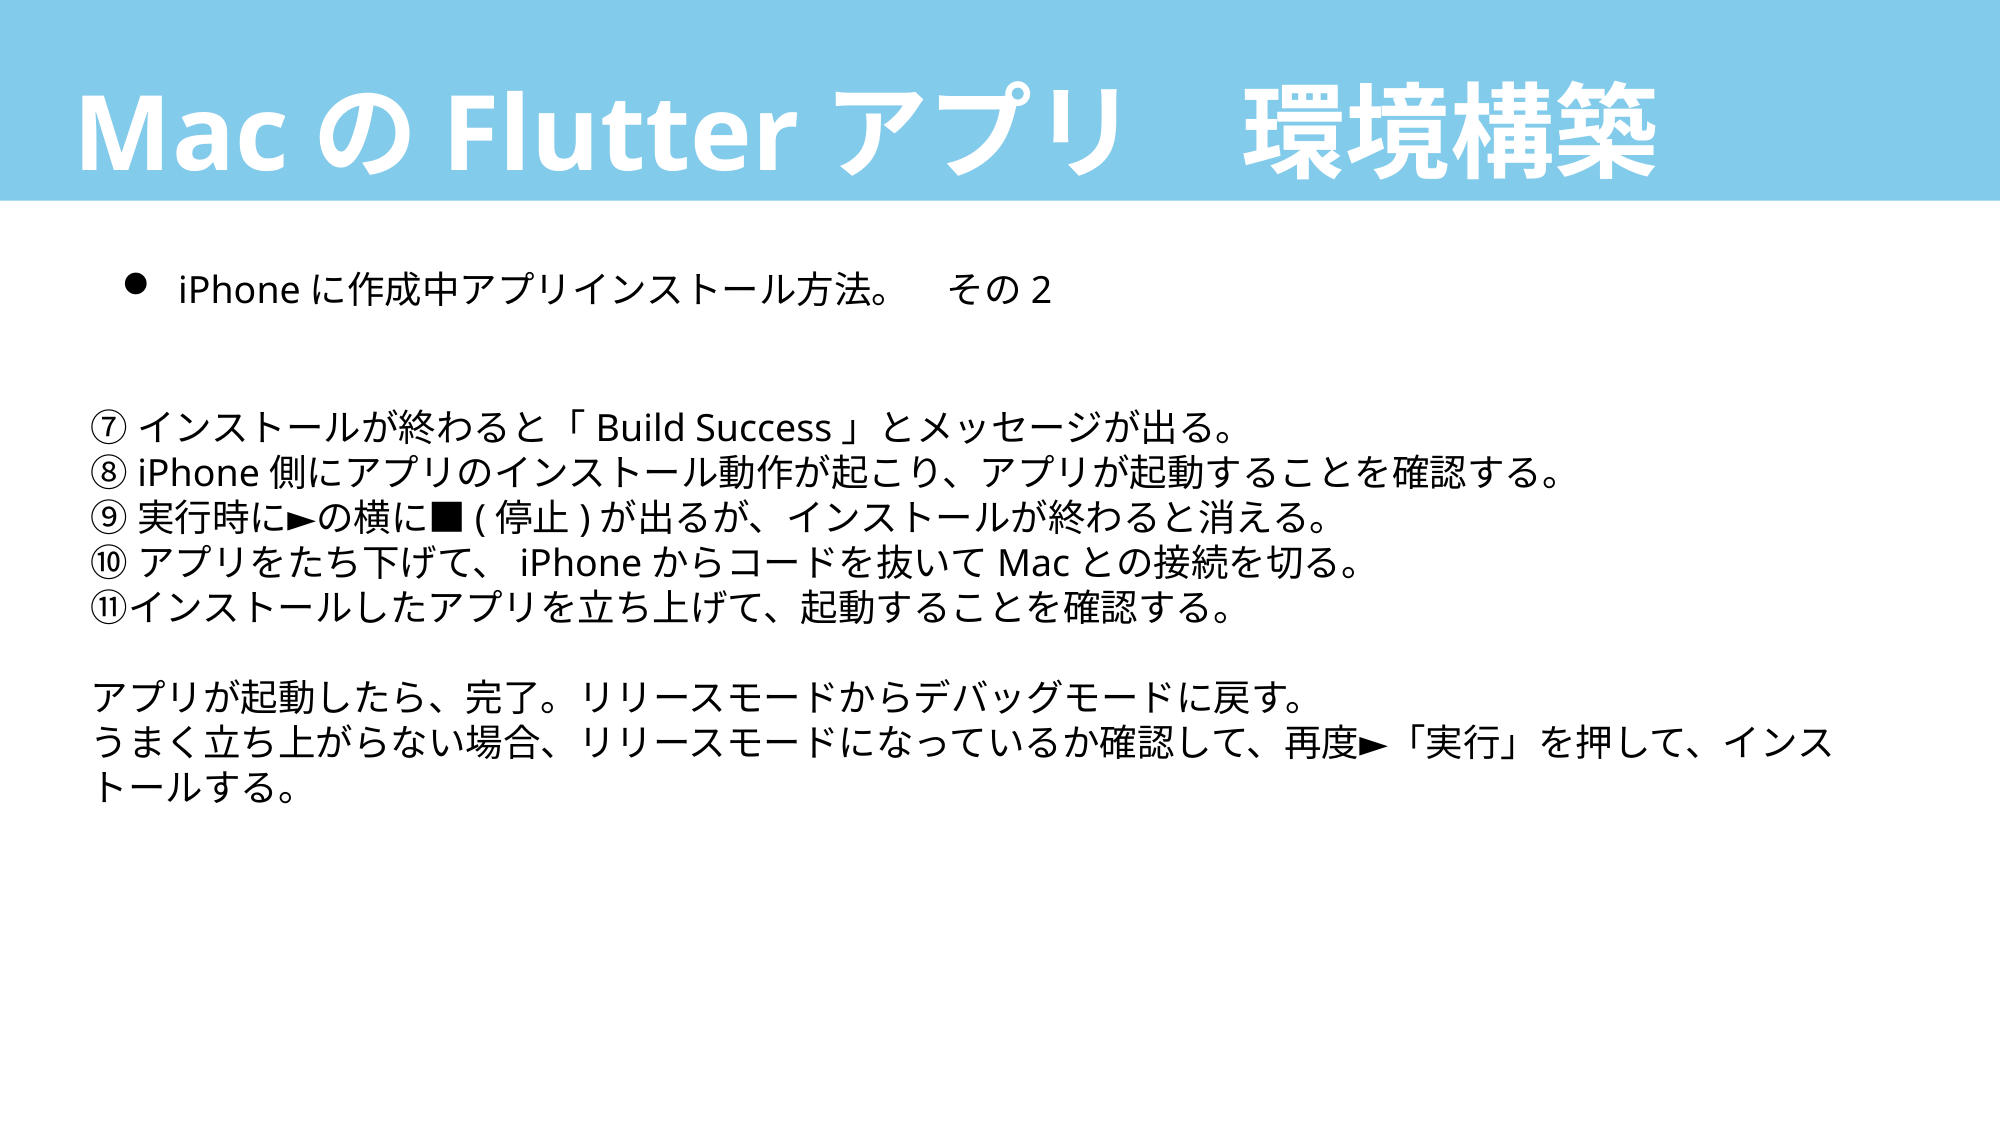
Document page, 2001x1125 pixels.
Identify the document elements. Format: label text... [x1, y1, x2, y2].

text_box iPhoneに作成中アプリインストール方法。 その2 [106, 235, 1832, 325]
text_box ⑦インストールが終わると「Build Success」とメッセージが出る。 ⑧iPhone側にアプリのインストール動作が起こり、アプリが起動することを確認する。 ⑨実行時に►の横に■(停止)が出るが、インストールが終わると消える。 ⑩アプリをたち下げて、iPhoneからコードを抜いてMacとの接続を切る。 ⑪インストールしたアプリを立ち上げて、起動することを確認する。 アプリが起動したら、完了。リリースモードからデバッグモードに戻す。 うまく立ち上がらない場合、リリースモードになっているか確認して、再度►「実行」を押して、インストールする。 [76, 396, 1863, 817]
title MacのFlutterアプリ 環境構築 [0, 0, 2000, 201]
